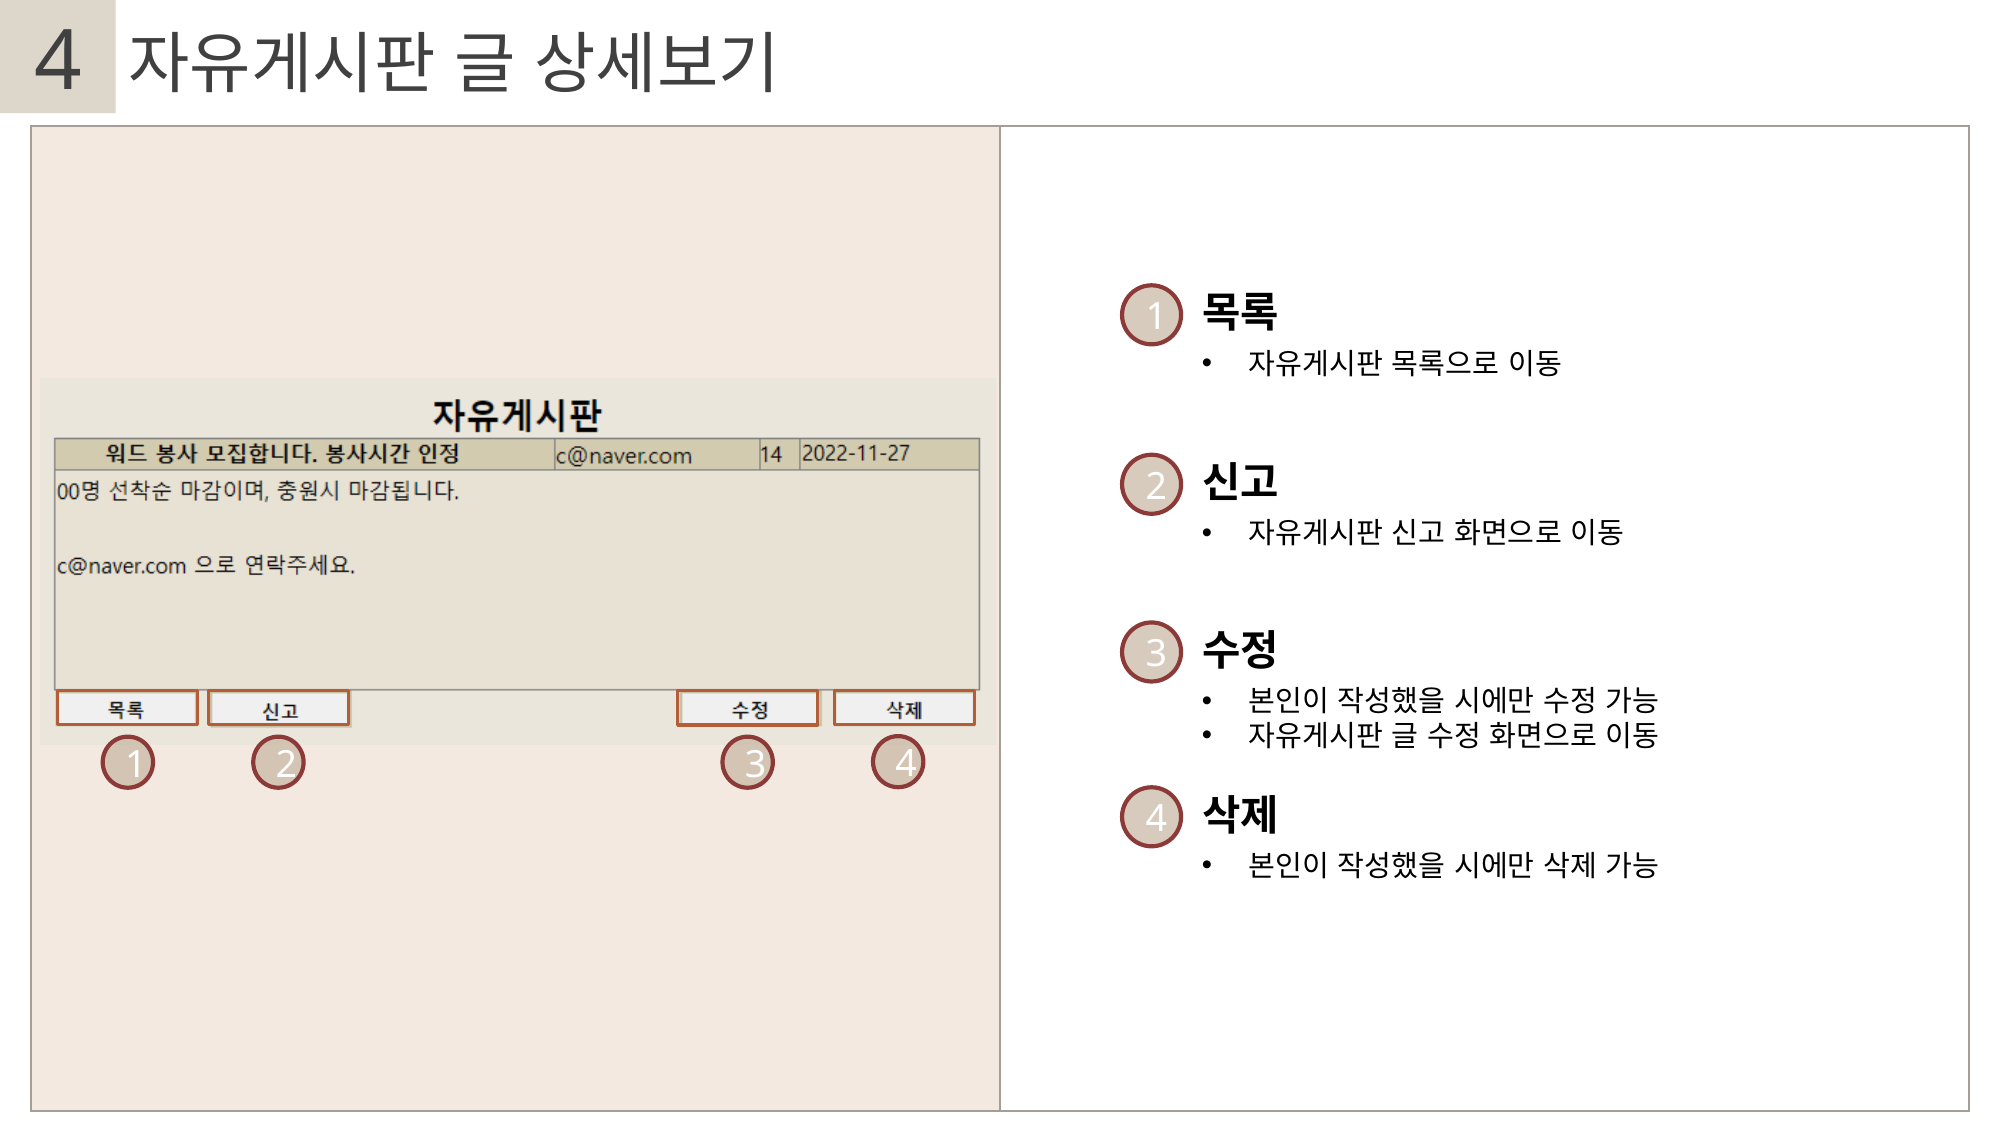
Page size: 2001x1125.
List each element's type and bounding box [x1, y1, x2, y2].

picture [40, 378, 996, 745]
text_box [0, 0, 2000, 1125]
